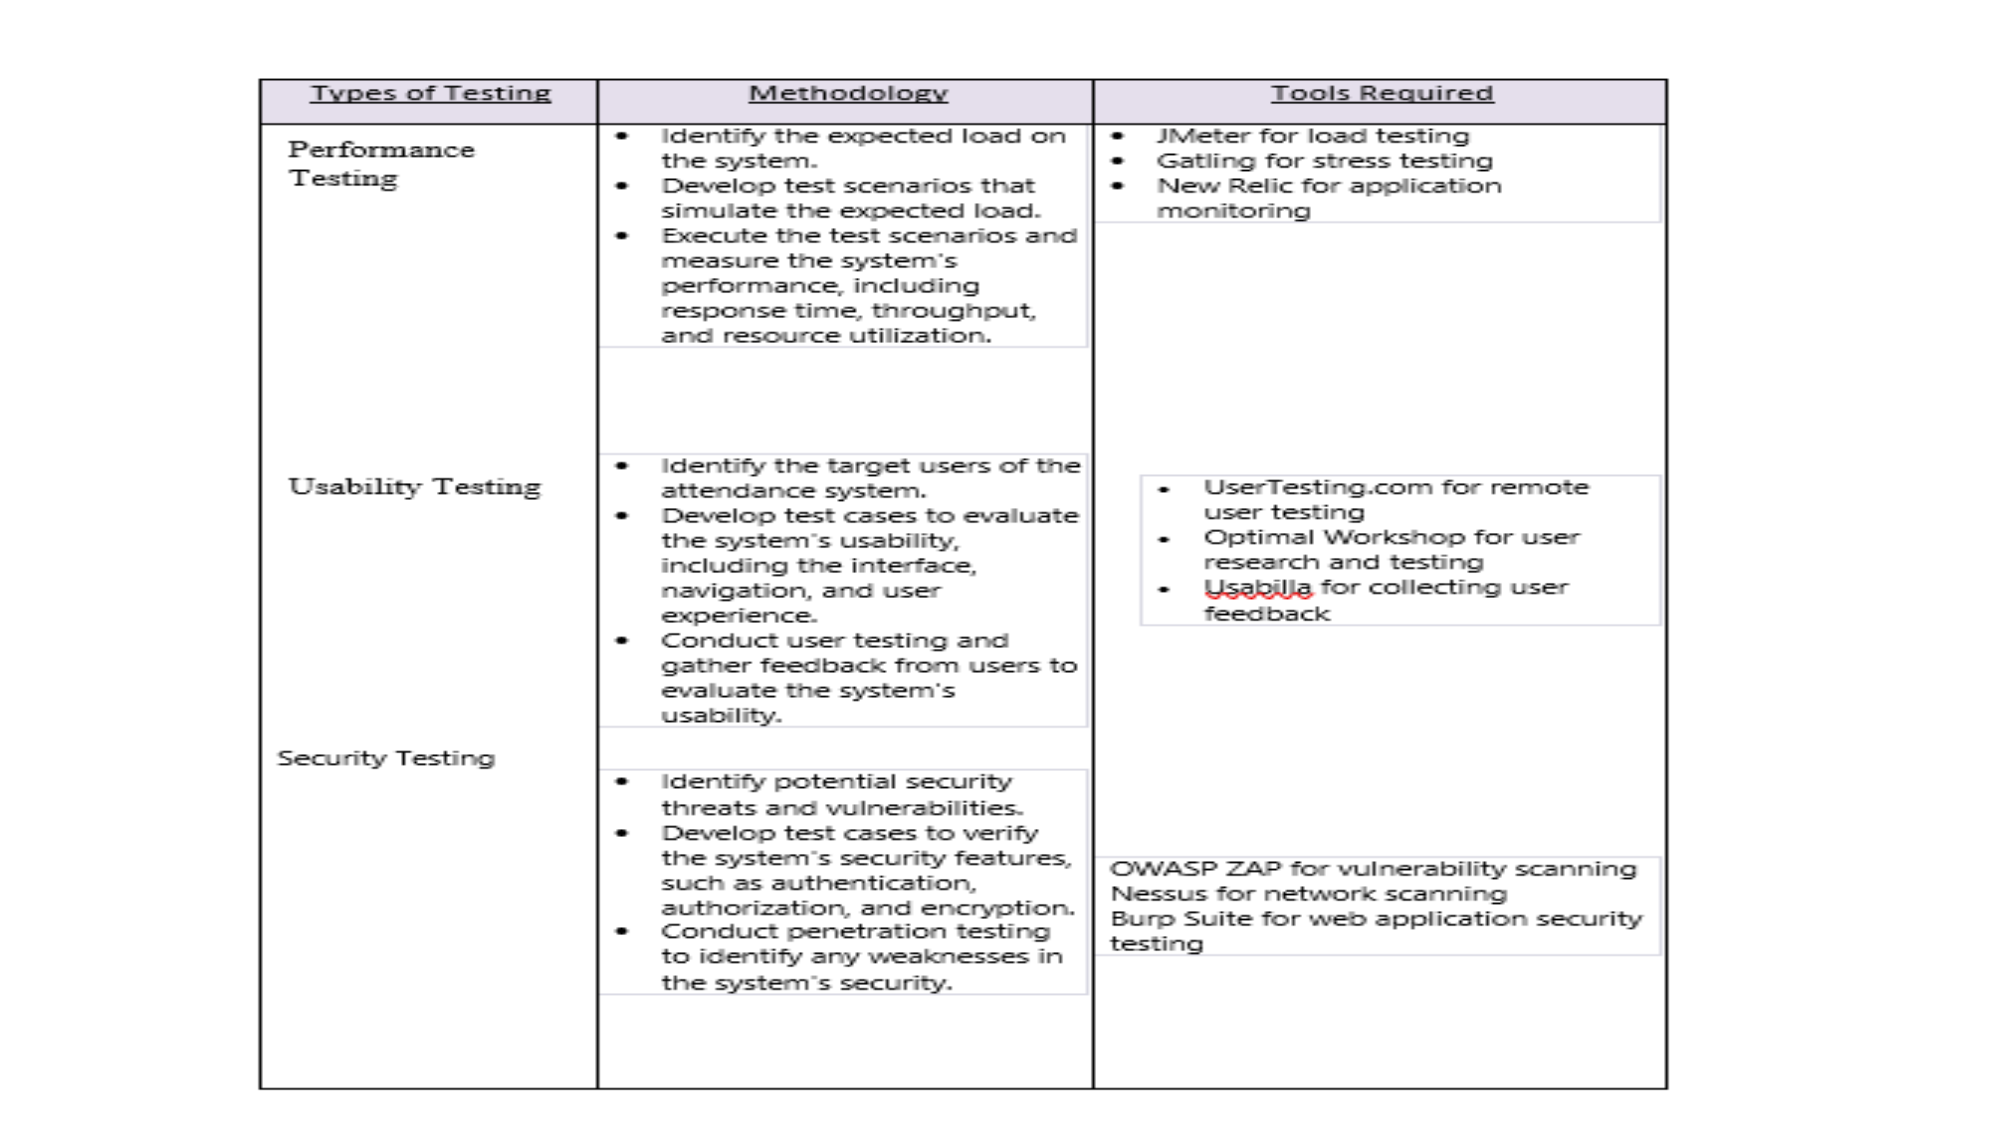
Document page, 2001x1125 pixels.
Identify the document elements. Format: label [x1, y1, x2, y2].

picture [218, 63, 1714, 1108]
